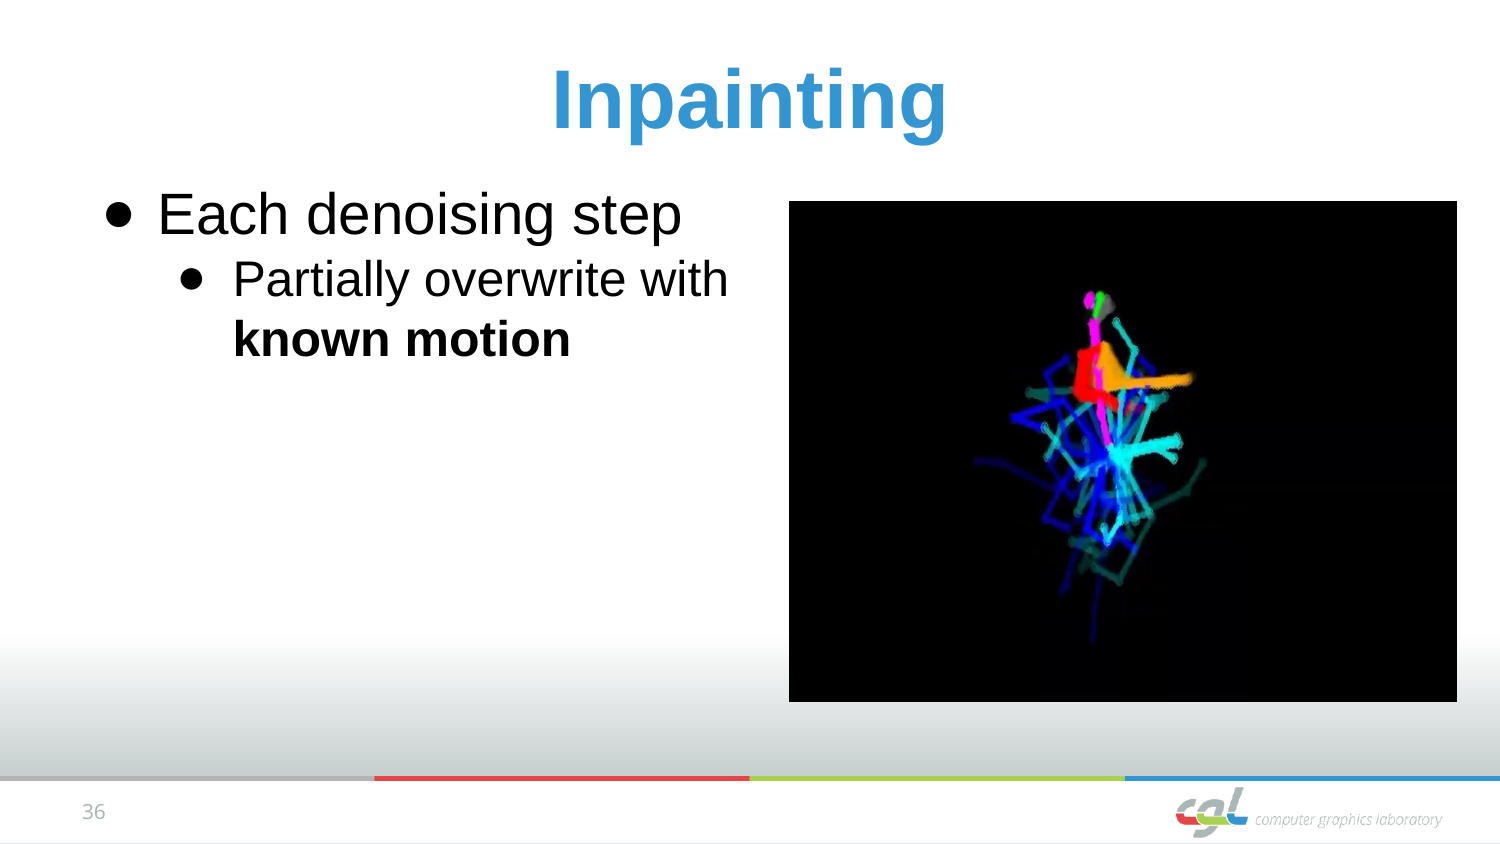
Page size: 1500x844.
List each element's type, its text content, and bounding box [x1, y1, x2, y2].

picture [788, 201, 1457, 702]
title Inpainting [52, 0, 1449, 116]
picture [0, 776, 1500, 844]
list Each denoising step Partially overwrite with known motion [52, 146, 783, 757]
slide_number ‹#› [52, 800, 136, 824]
